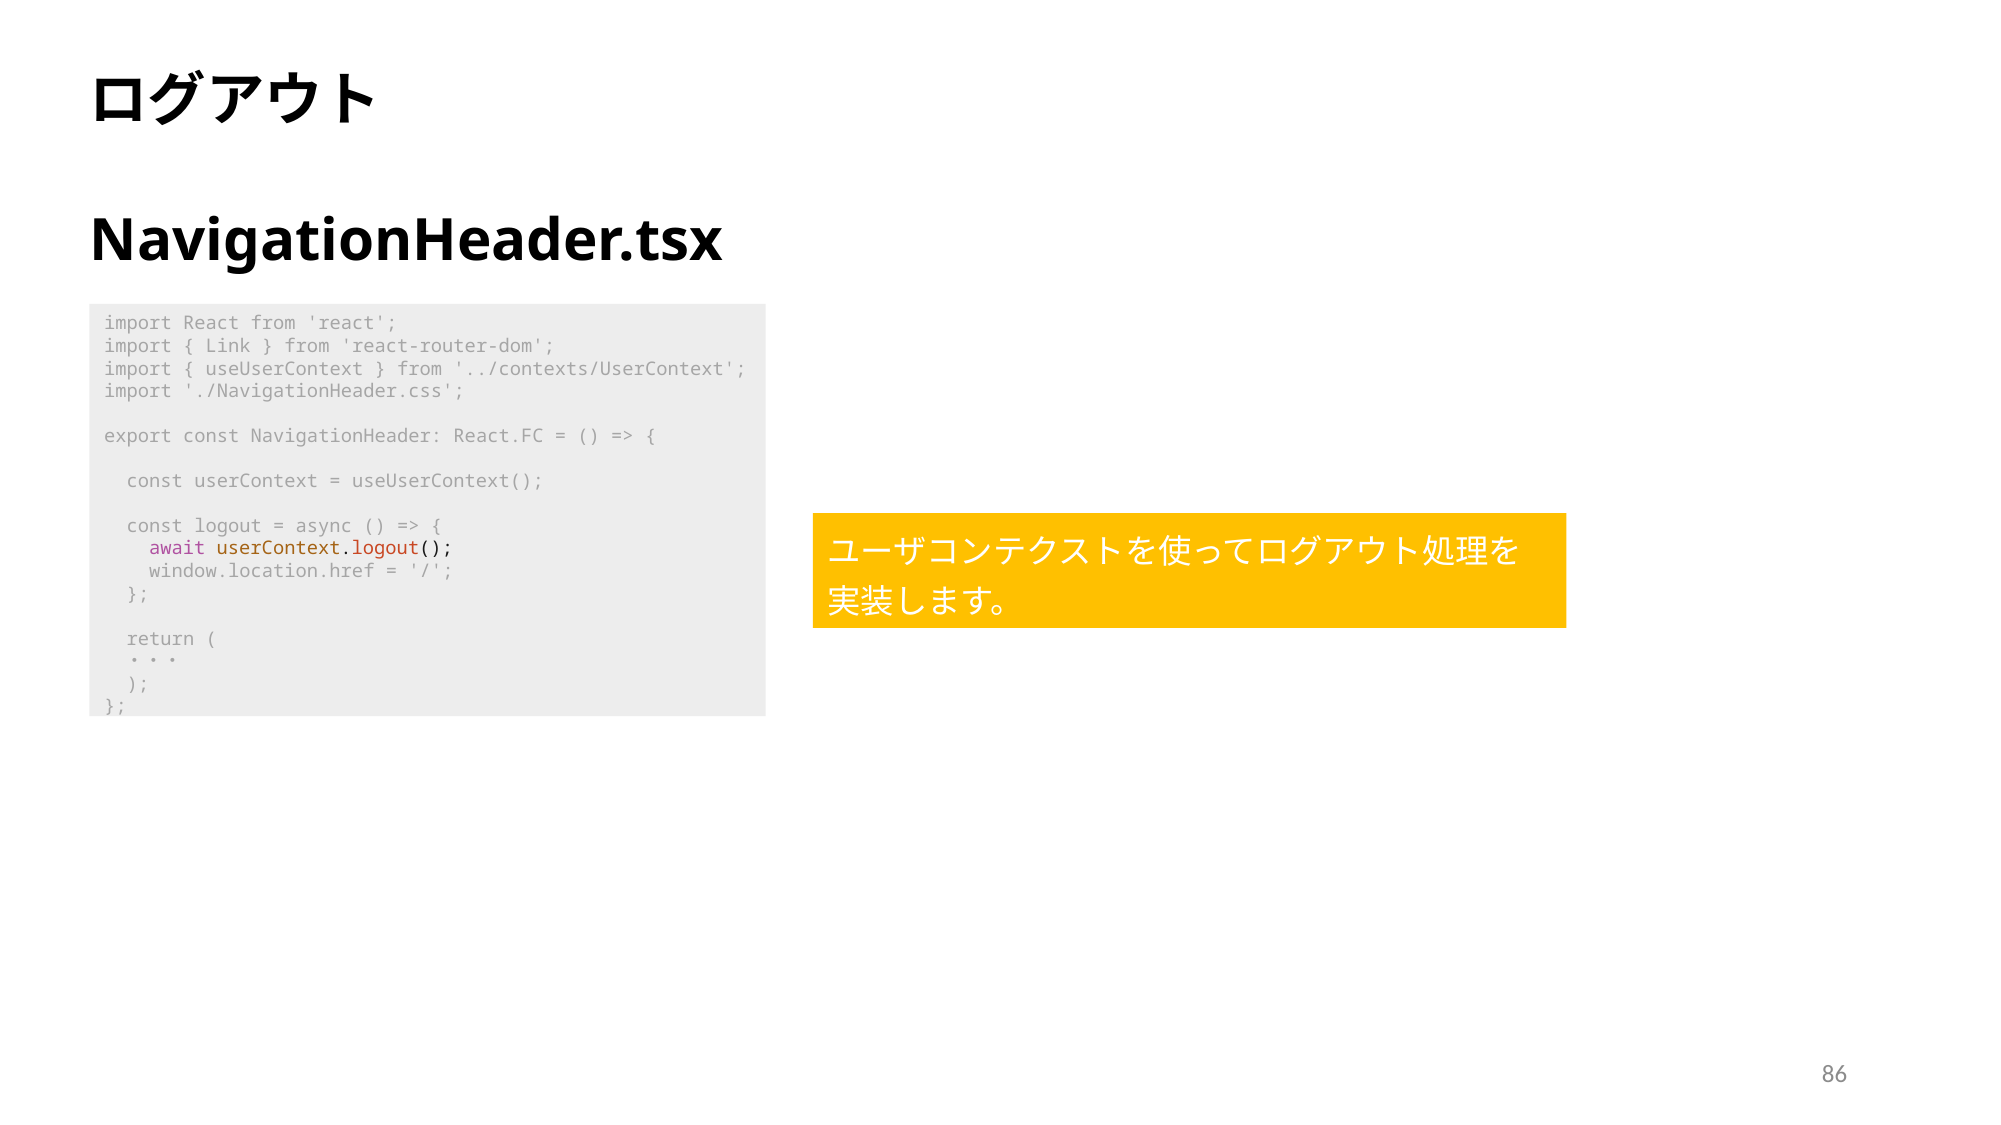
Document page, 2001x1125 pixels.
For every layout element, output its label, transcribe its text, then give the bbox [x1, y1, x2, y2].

text_box ログアウト NavigationHeader.tsx [74, 54, 1454, 280]
text_box ユーザコンテクストを使ってログアウト処理を実装します。 [812, 513, 1567, 628]
text_box import React from 'react'; import { Link } from 'react-router-dom'; import { useUserContext } from '../contexts/UserContext'; import './NavigationHeader.css'; export const NavigationHeader: React.FC = () => { const userContext = useUserContext(); const logout = async () => { await userContext.logout(); window.location.href = '/'; }; return ( ・・・ ); }; [89, 303, 766, 717]
slide_number 86 [1412, 1042, 1863, 1103]
